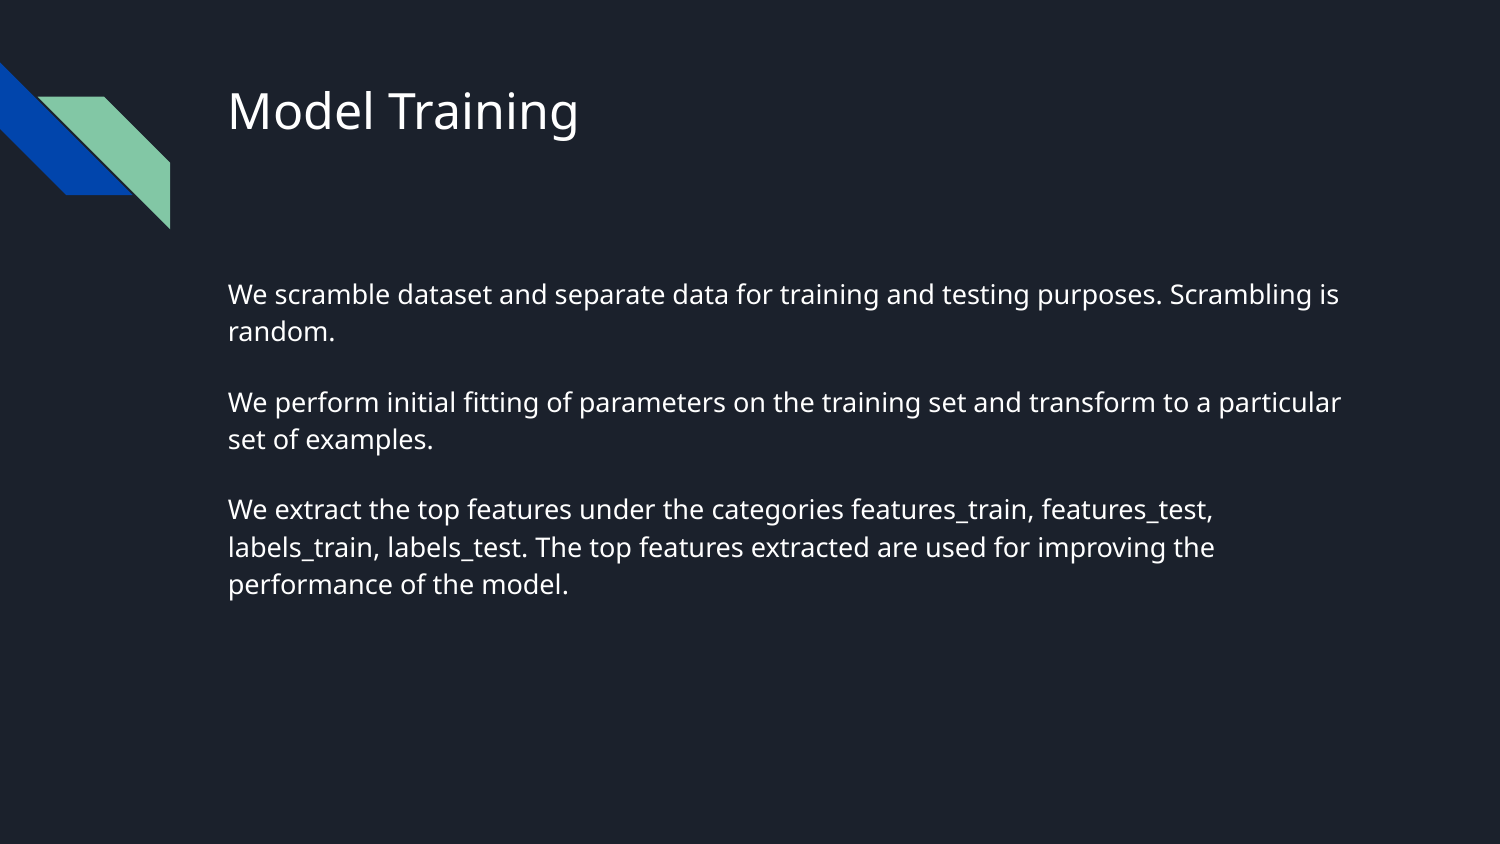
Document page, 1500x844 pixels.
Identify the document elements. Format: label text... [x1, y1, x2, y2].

list We scramble dataset and separate data for training and testing purposes. Scrambling is random. We perform initial fitting of parameters on the training set and transform to a particular set of examples. We extract the top features under the categories features_train, features_test, labels_train, labels_test. The top features extracted are used for improving the performance of the model. [212, 257, 1368, 735]
title Model Training [212, 64, 1368, 215]
